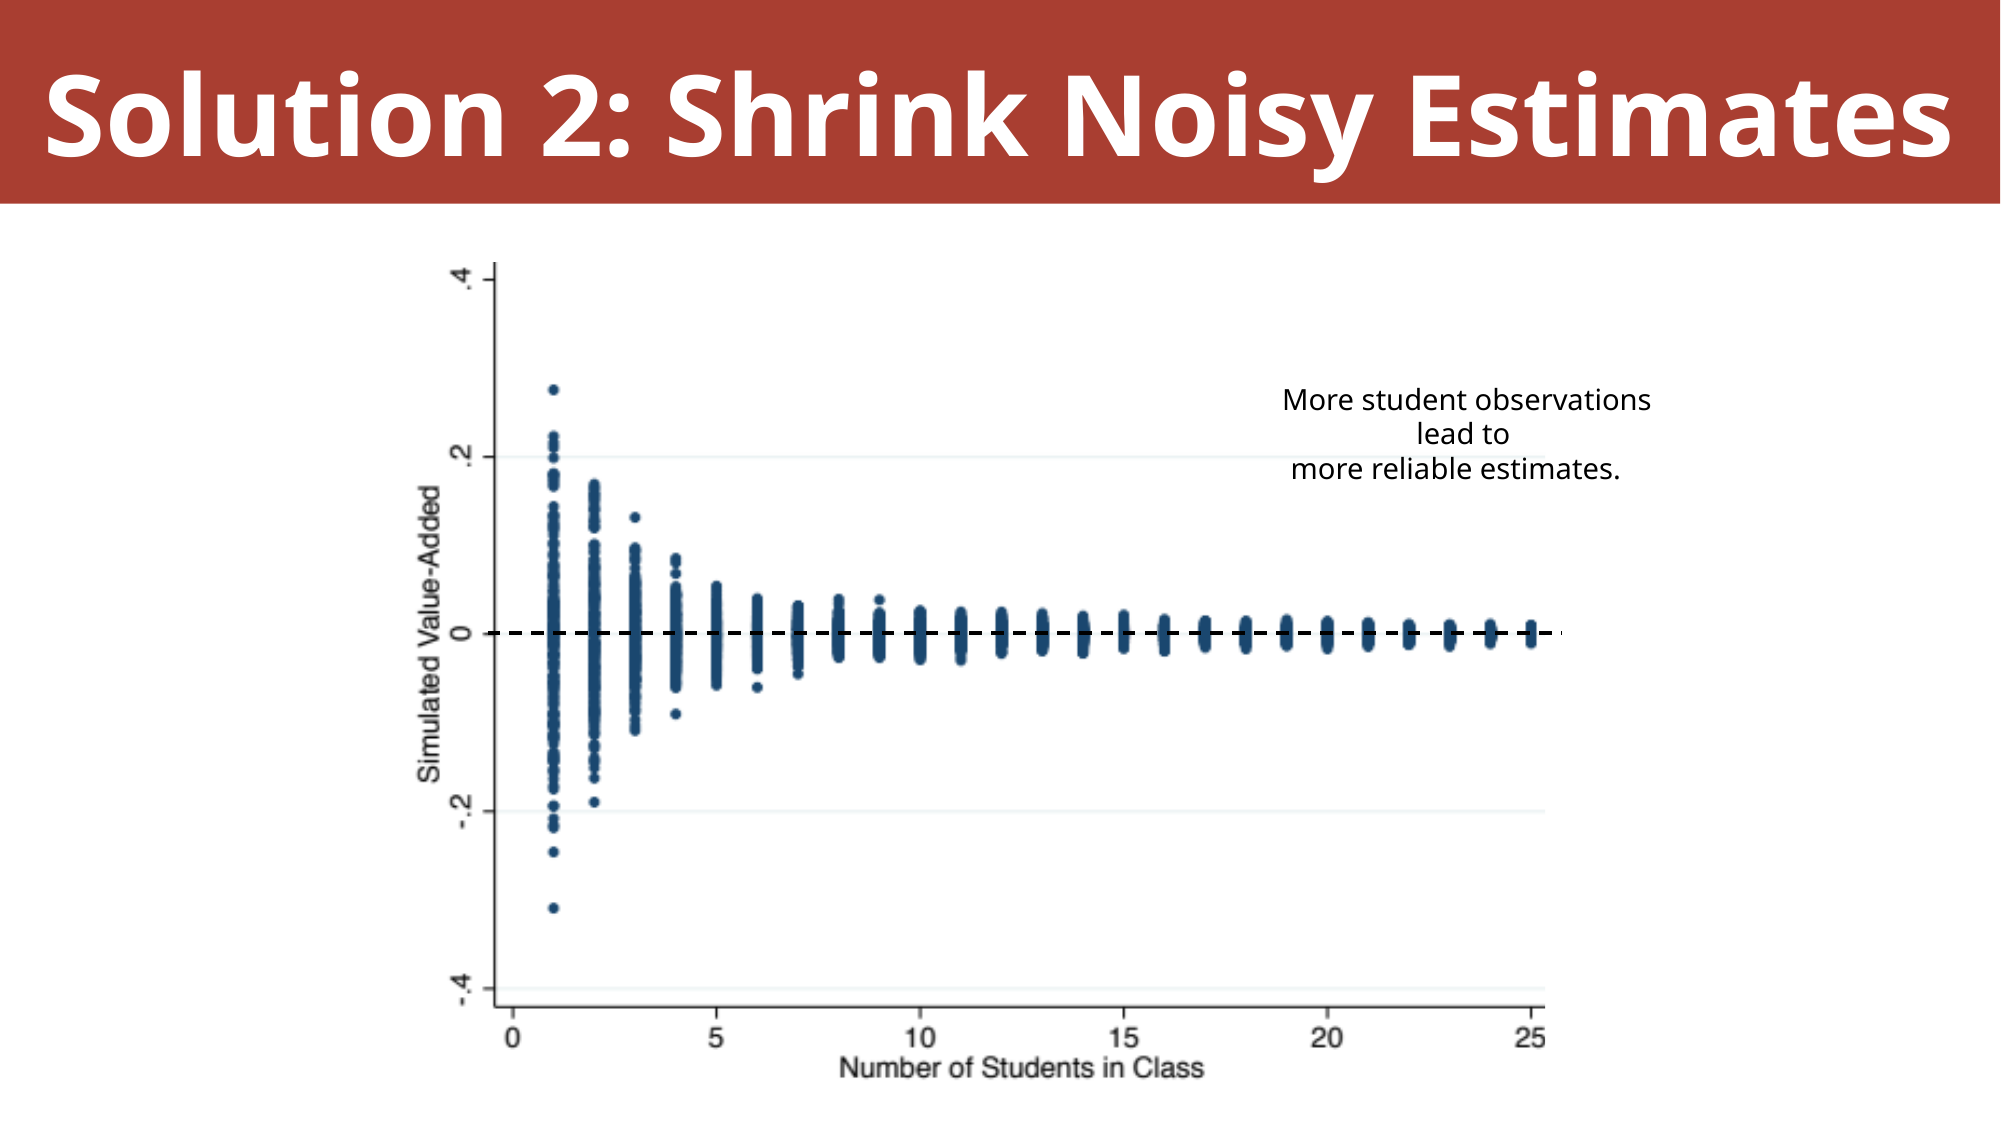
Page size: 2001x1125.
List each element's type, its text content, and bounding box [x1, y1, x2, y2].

title Solution 2: Shrink Noisy Estimates [0, 0, 2000, 187]
picture [412, 262, 1546, 1087]
text_box More student observations lead to more reliable estimates. [1549, 373, 1688, 494]
